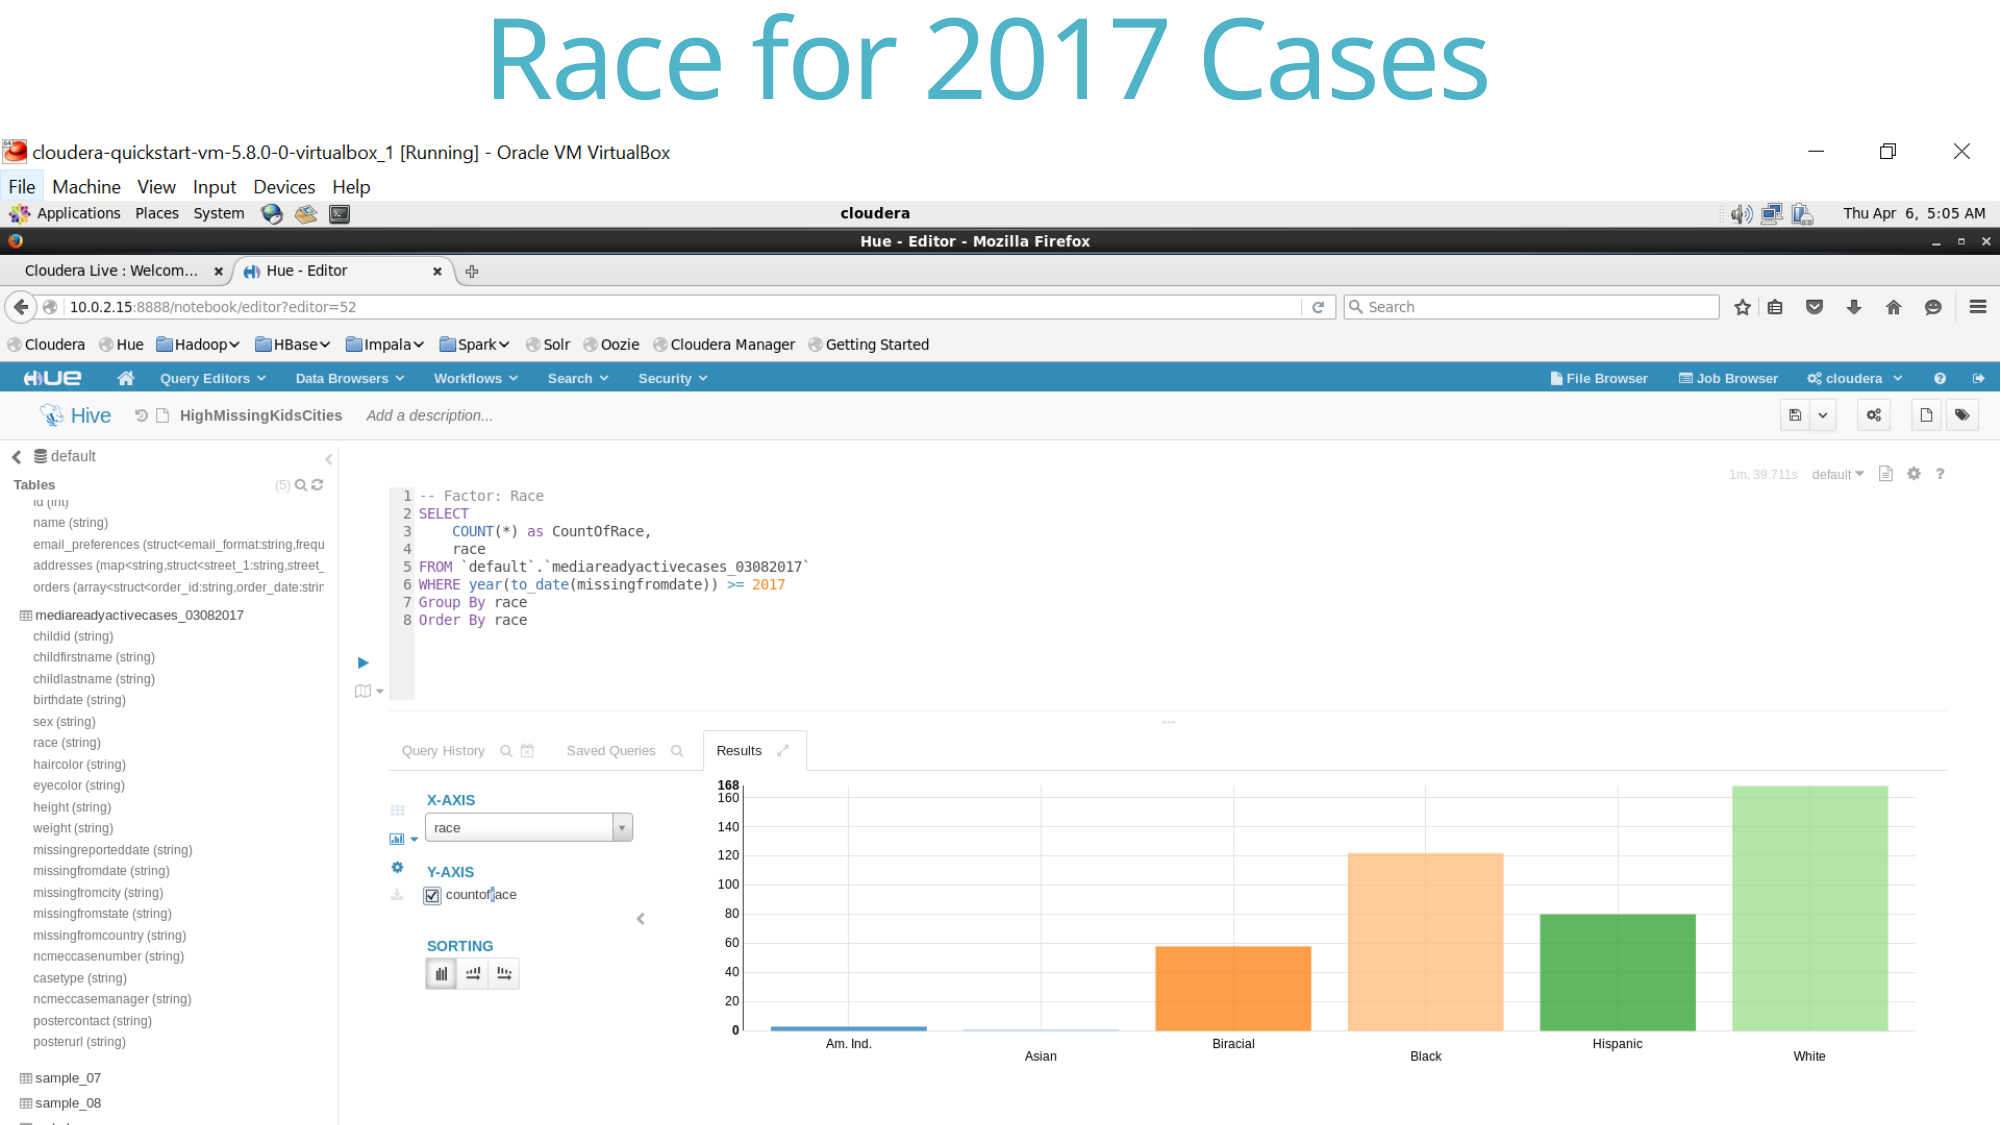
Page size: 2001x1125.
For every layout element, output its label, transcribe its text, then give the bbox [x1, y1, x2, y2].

text_box Race for 2017 Cases [104, 0, 1872, 134]
picture [0, 134, 2000, 1125]
